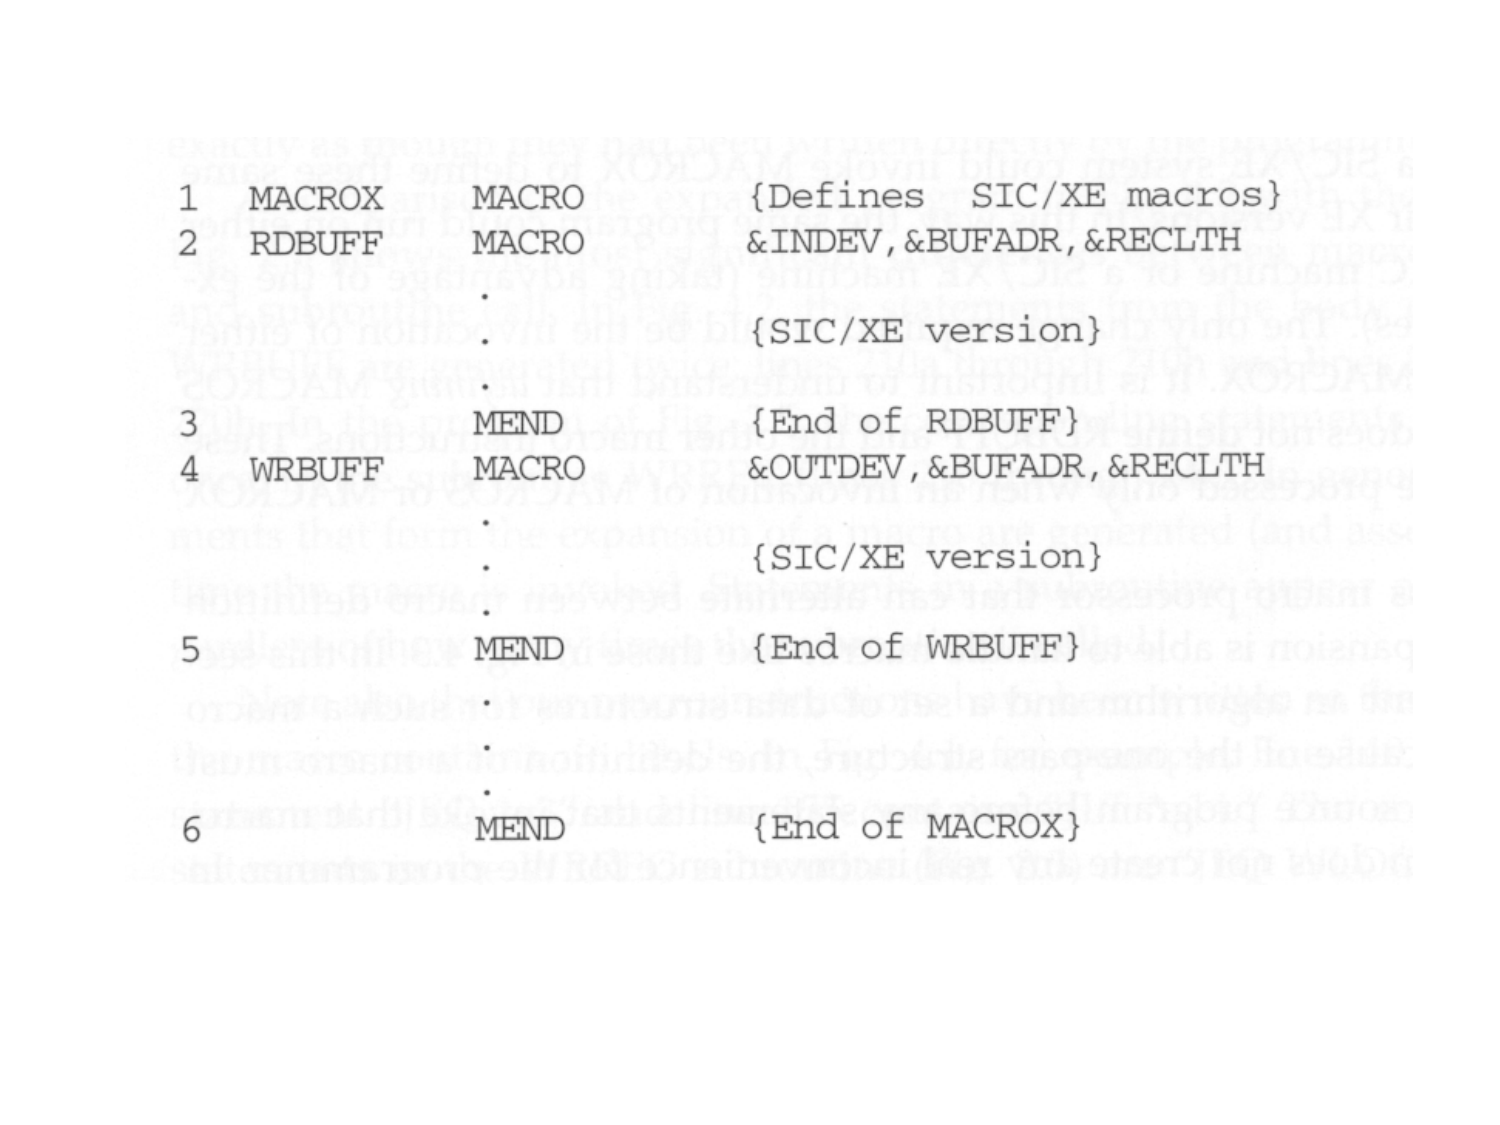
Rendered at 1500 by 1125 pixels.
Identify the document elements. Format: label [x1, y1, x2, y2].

picture [124, 137, 1413, 885]
